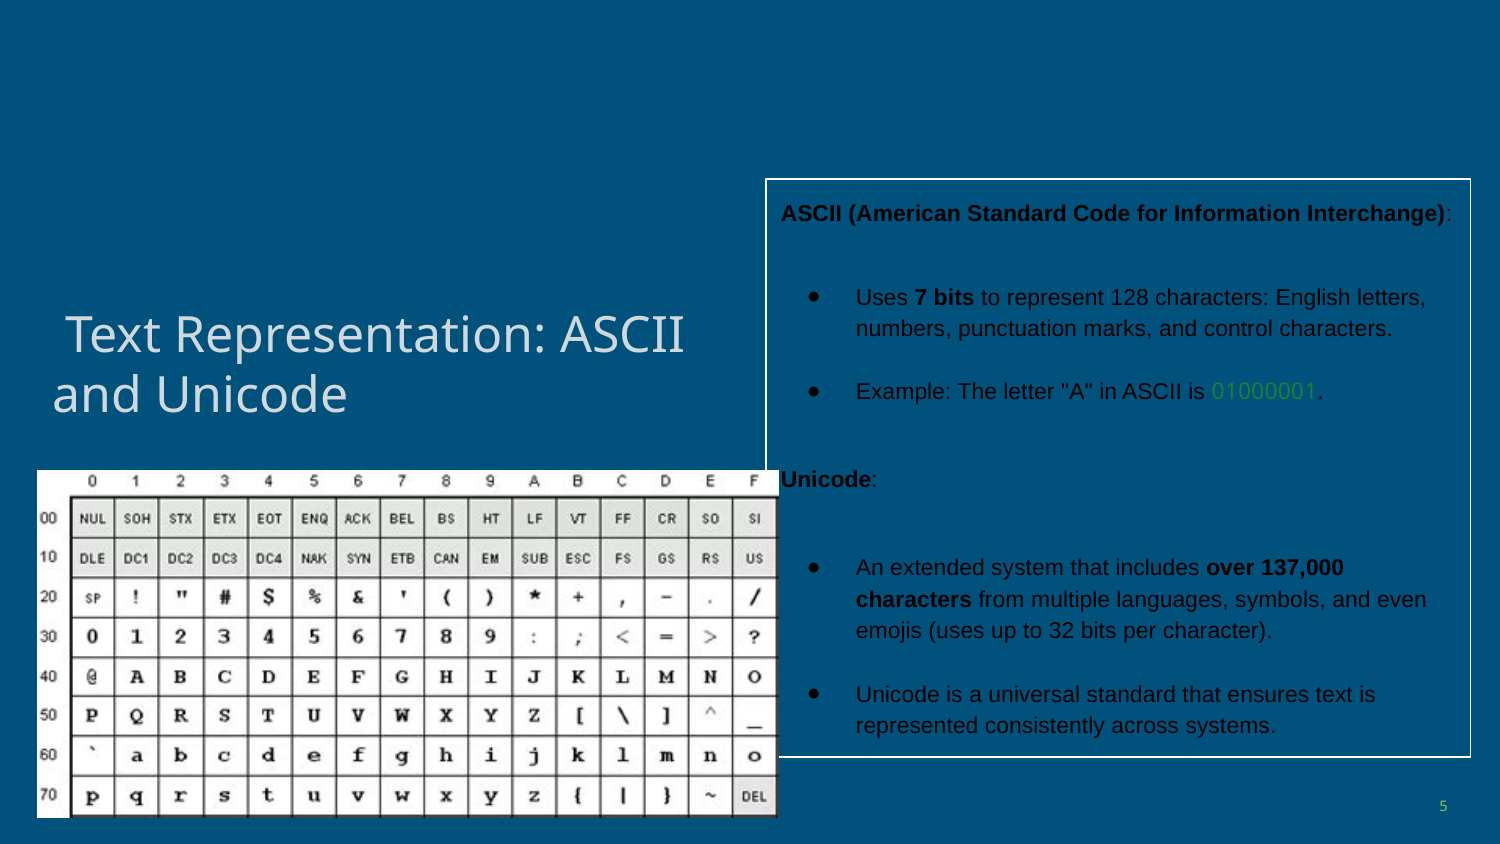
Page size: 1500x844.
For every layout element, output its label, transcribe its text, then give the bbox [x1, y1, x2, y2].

list ASCII (American Standard Code for Information Interchange): Uses 7 bits to represent 128 characters: English letters, numbers, punctuation marks, and control characters. Example: The letter "A" in ASCII is 01000001. Unicode: An extended system that includes over 137,000 characters from multiple languages, symbols, and even emojis (uses up to 32 bits per character). Unicode is a universal standard that ensures text is represented consistently across systems. [765, 178, 1471, 758]
title Text Representation: ASCII and Unicode [37, 286, 743, 438]
picture [38, 471, 778, 817]
